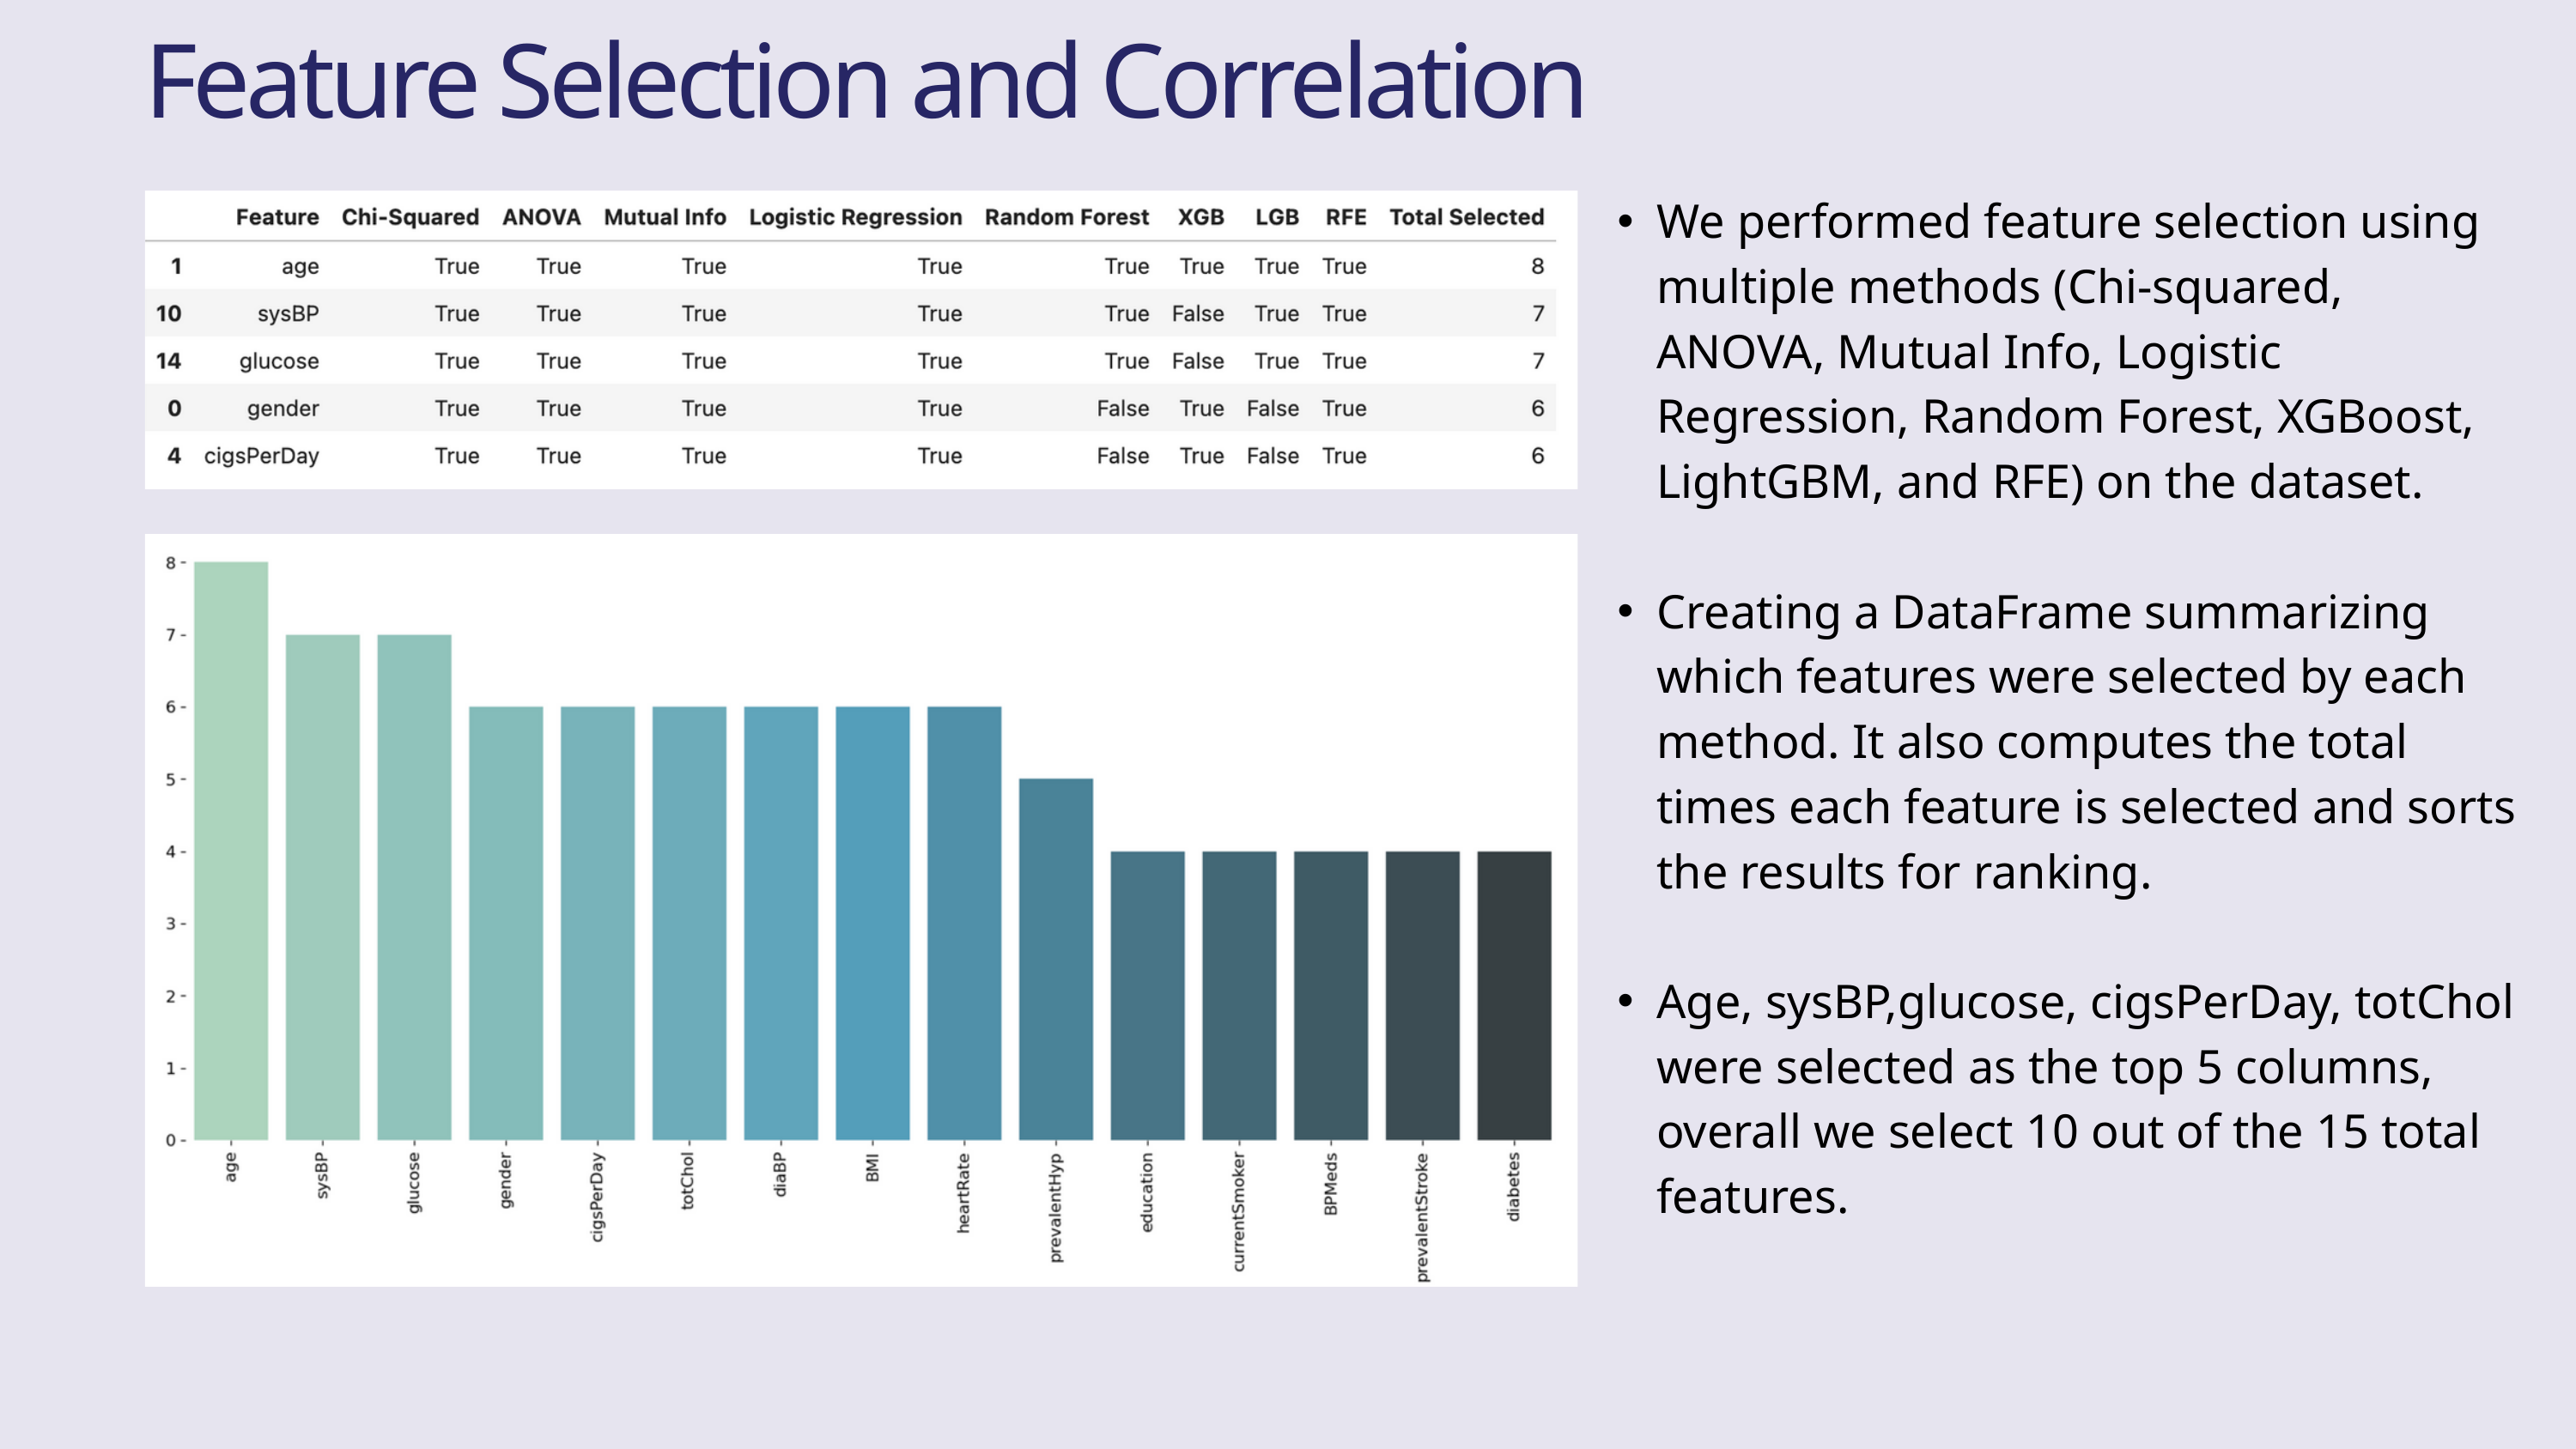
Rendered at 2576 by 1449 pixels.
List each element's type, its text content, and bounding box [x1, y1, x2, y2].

text_box [144, 534, 1577, 1287]
text_box [144, 191, 1577, 489]
text_box Feature Selection and Correlation [144, 39, 2432, 138]
text_box We performed feature selection using multiple methods (Chi-squared, ANOVA, Mutual Info, Logistic Regression, Random Forest, XGBoost, LightGBM, and RFE) on the dataset. Creating a DataFrame summarizing which features were selected by each method. It also computes the total times each feature is selected and sorts the results for ranking. Age, sysBP,glucose, cigsPerDay, totChol were selected as the top 5 columns, overall we select 10 out of the 15 total features. [1577, 182, 2517, 1418]
